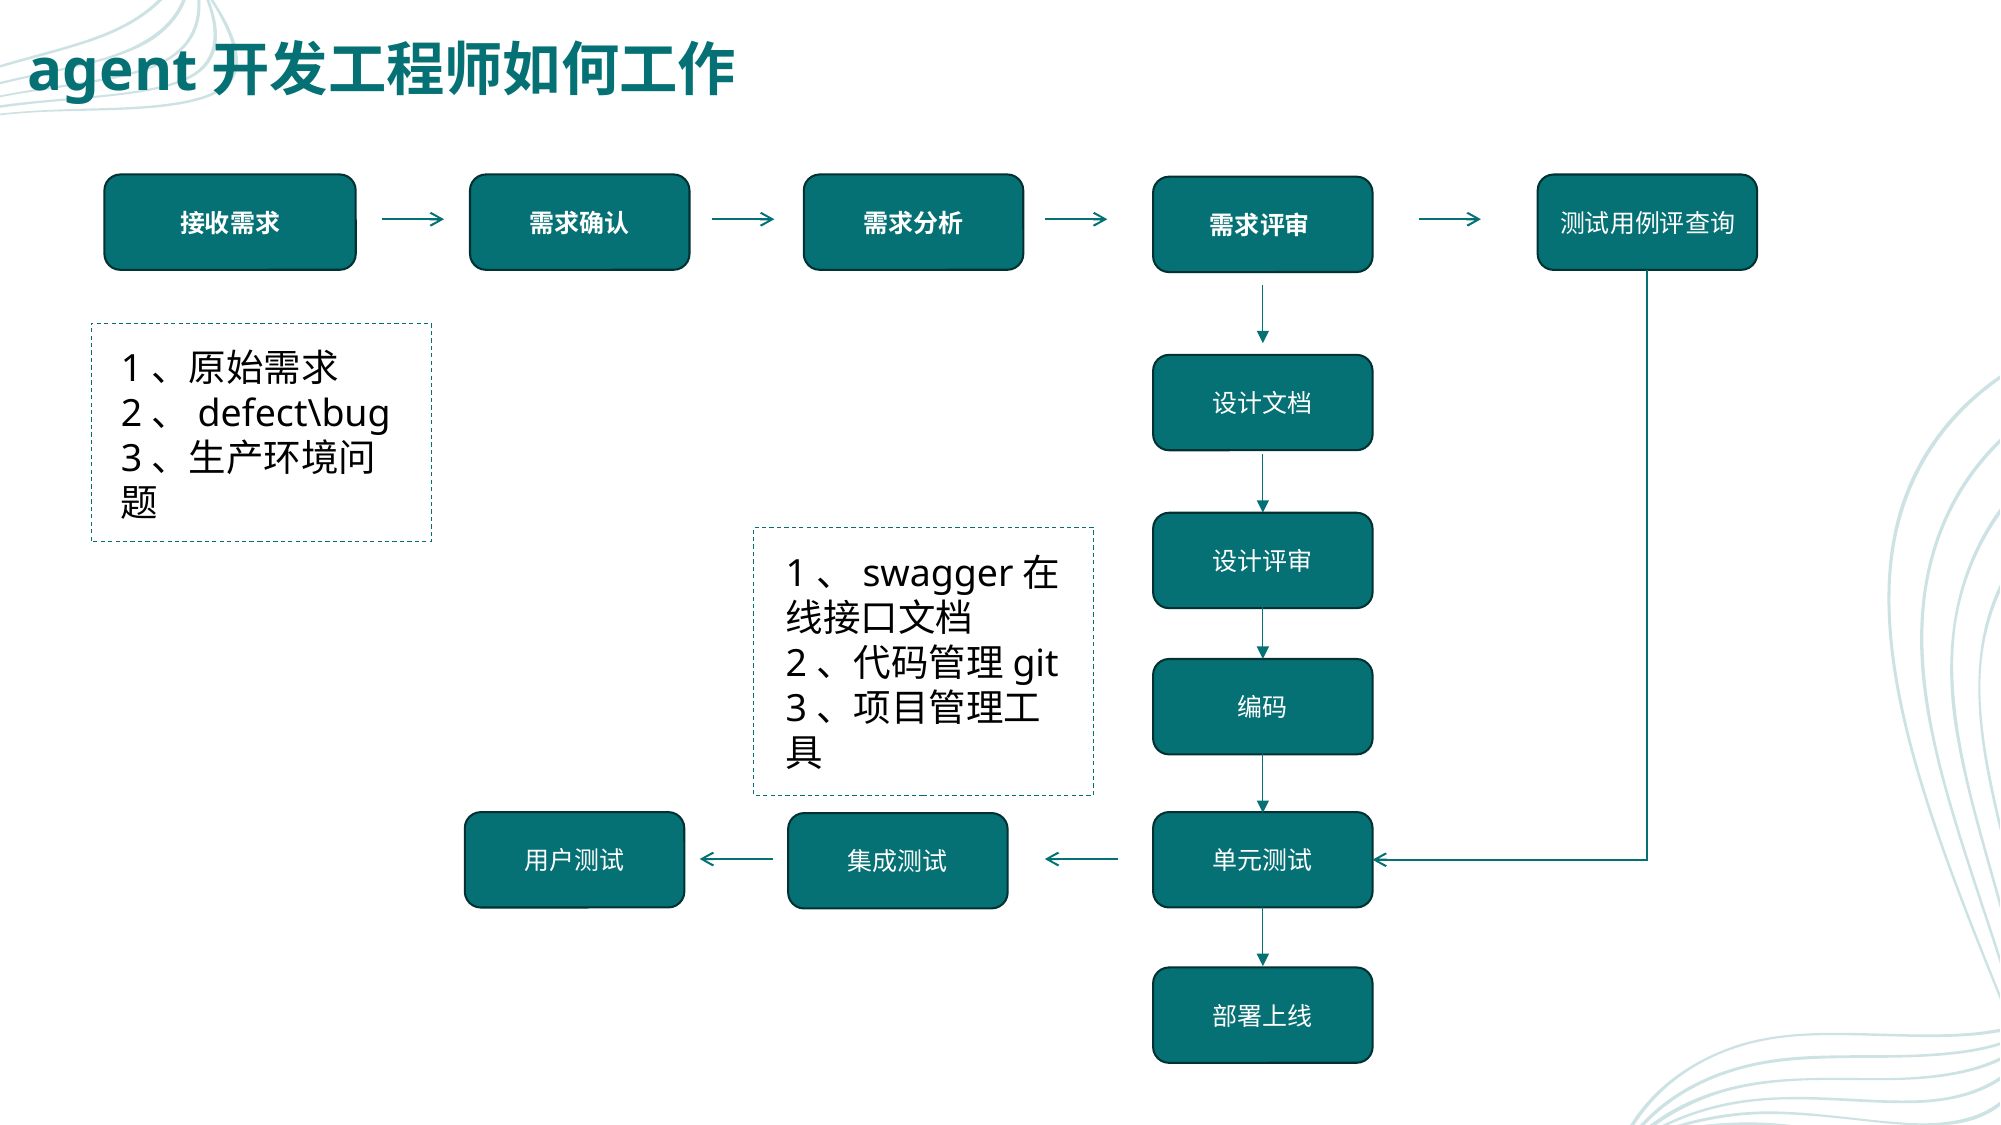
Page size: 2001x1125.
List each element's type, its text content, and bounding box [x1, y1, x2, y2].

text_box 接收需求 [103, 173, 357, 271]
text_box [753, 527, 1094, 796]
text_box 测试用例评查询 [1536, 173, 1759, 271]
text_box 设计评审 [1152, 511, 1215, 610]
text_box 单元测试 [1152, 811, 1374, 909]
text_box 1、原始需求 2、defect\bug 3、生产环境问题 [106, 336, 412, 528]
text_box 集成测试 [787, 812, 1009, 910]
text_box 需求确认 [468, 173, 691, 271]
text_box 1、swagger在线接口文档 2、代码管理git 3、项目管理工具 [770, 541, 1077, 777]
text_box 设计文档 [1152, 353, 1374, 452]
text_box 用户测试 [463, 811, 686, 909]
text_box 部署上线 [1152, 966, 1374, 1064]
text_box 编码 [1152, 657, 1374, 756]
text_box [1215, 427, 1806, 703]
text_box 需求分析 [802, 173, 1025, 271]
text_box 需求评审 [1152, 175, 1374, 274]
text_box [91, 323, 432, 542]
title agent开发工程师如何工作 [27, 0, 1800, 103]
